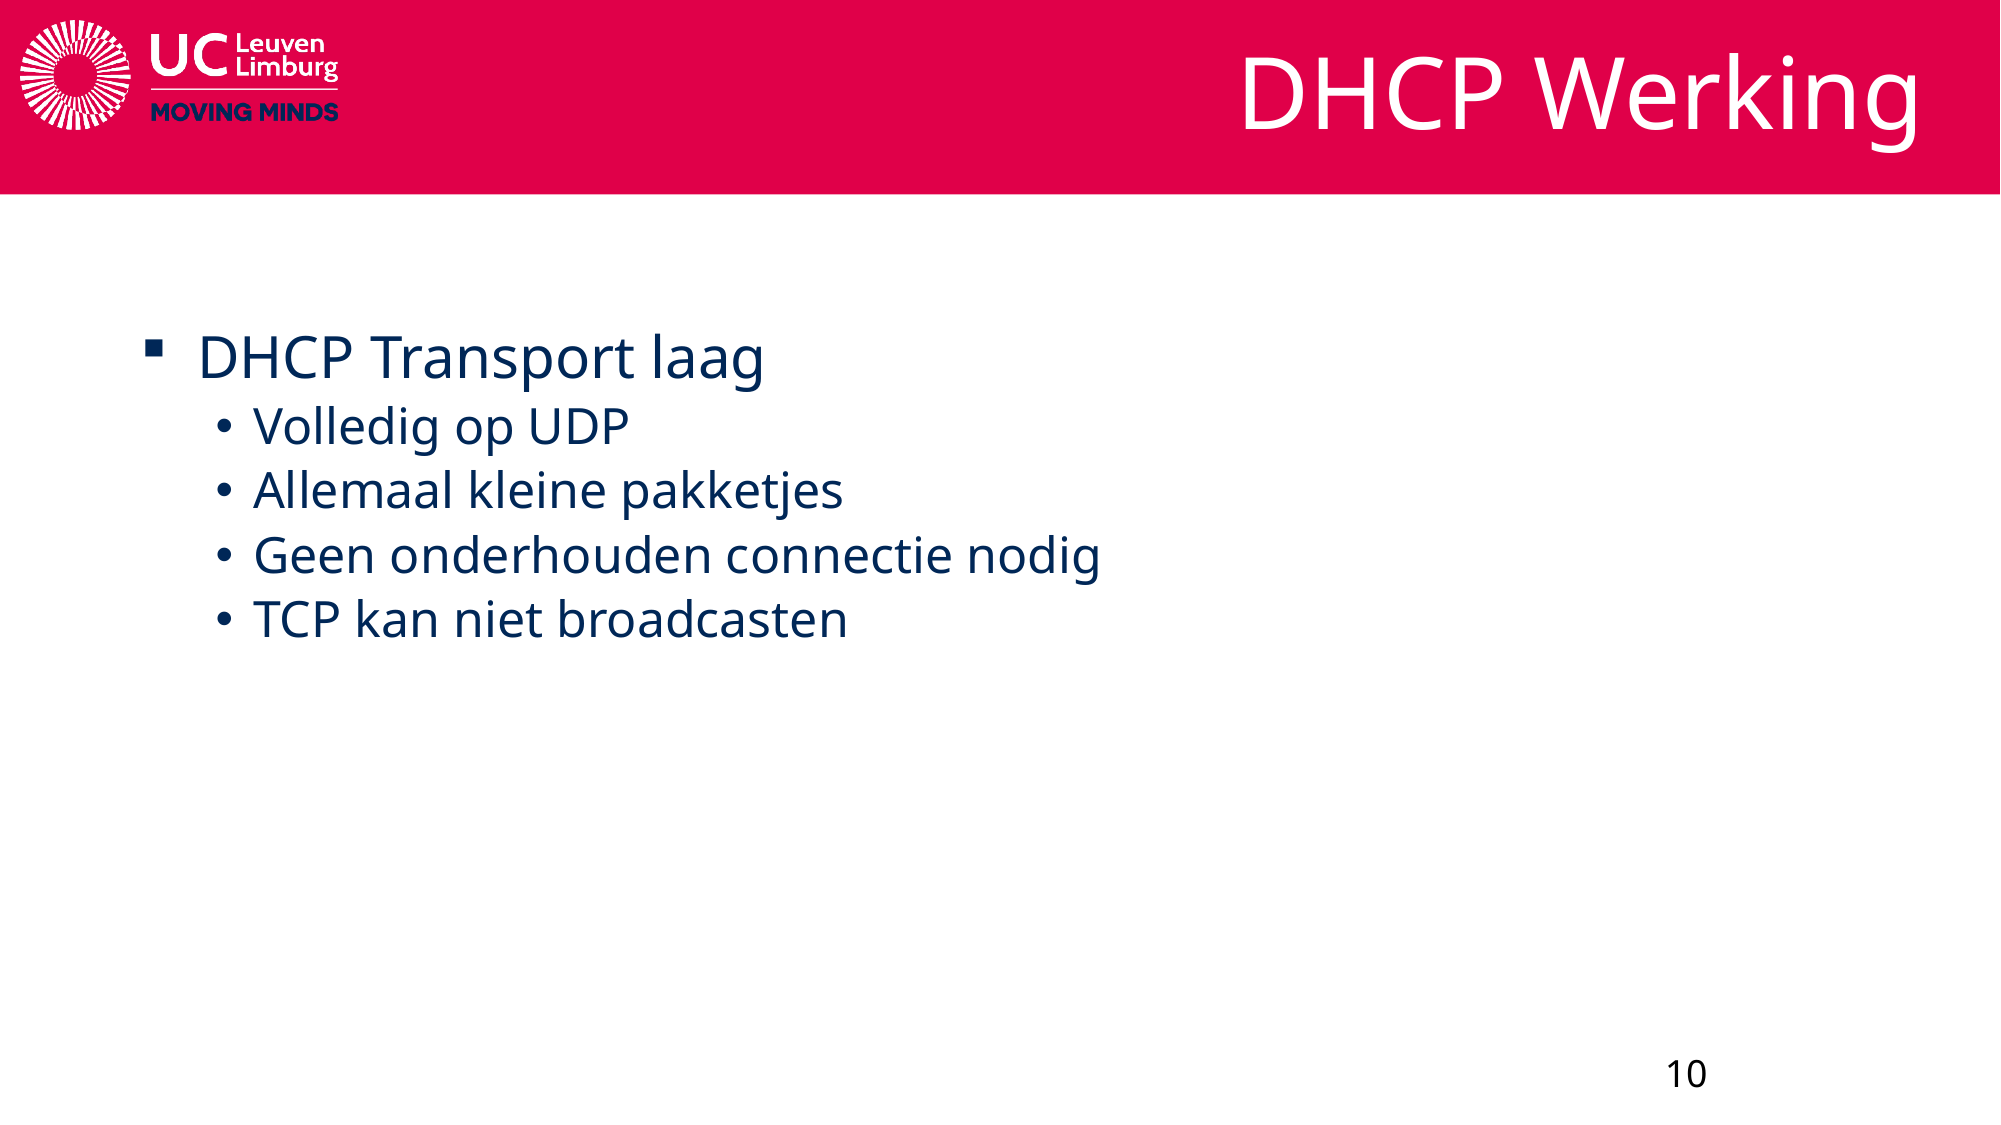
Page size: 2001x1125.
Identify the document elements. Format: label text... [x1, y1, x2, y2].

title DHCP Werking [358, 0, 1940, 195]
list DHCP Transport laag Volledig op UDP Allemaal kleine pakketjes Geen onderhouden connectie nodig TCP kan niet broadcasten [50, 240, 1940, 1078]
slide_number 10 [1650, 1042, 2000, 1103]
picture [20, 20, 338, 130]
